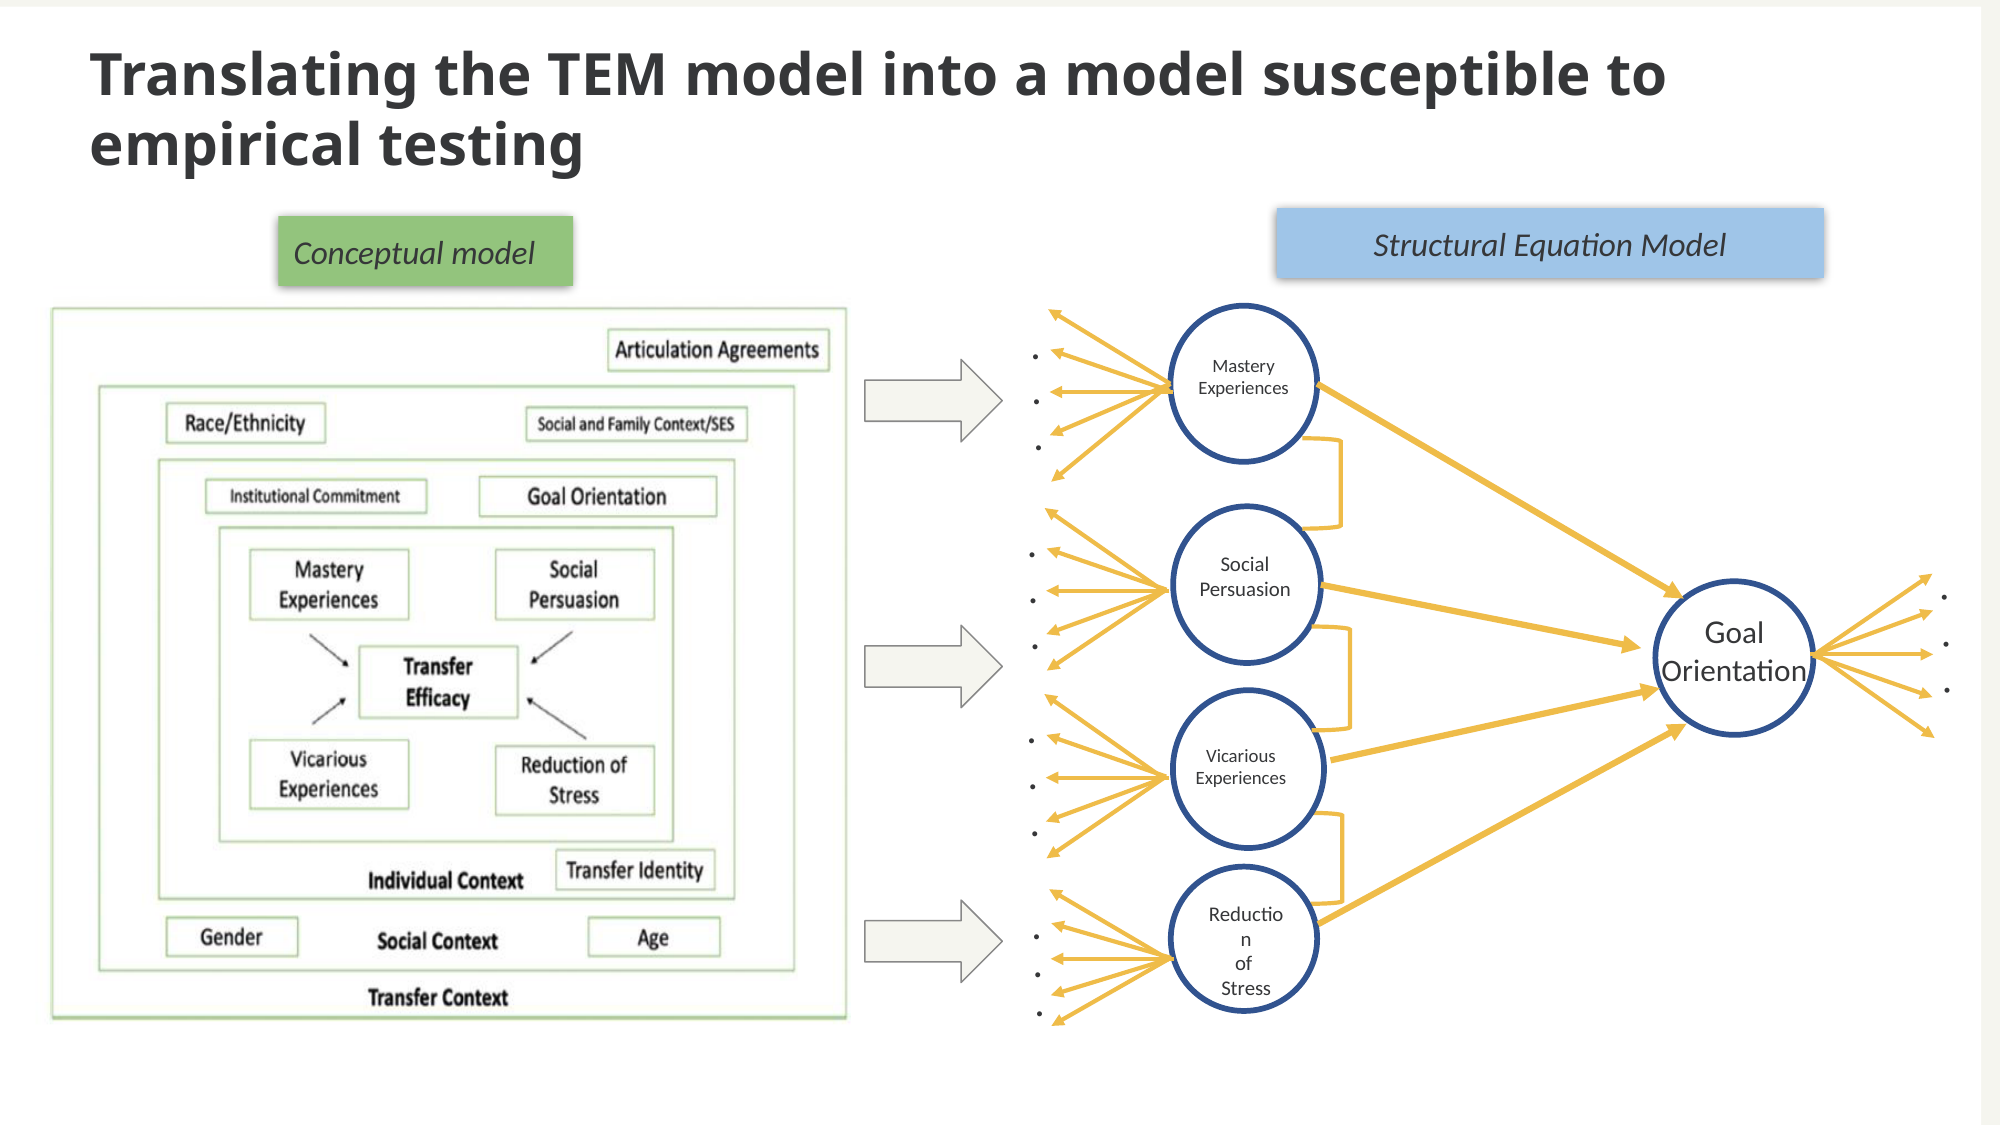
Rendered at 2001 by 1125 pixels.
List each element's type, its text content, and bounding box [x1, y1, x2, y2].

text_box [898, 900, 1003, 983]
picture [18, 286, 894, 1047]
text_box [0, 6, 1982, 1125]
title Translating the TEM model into a model susceptible to empirical testing [53, 13, 1965, 201]
text_box [898, 625, 1003, 708]
text_box [898, 359, 1003, 442]
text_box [1011, 305, 1968, 1033]
text_box Structural Equation Model [1276, 208, 1824, 278]
text_box Conceptual model [278, 216, 574, 285]
